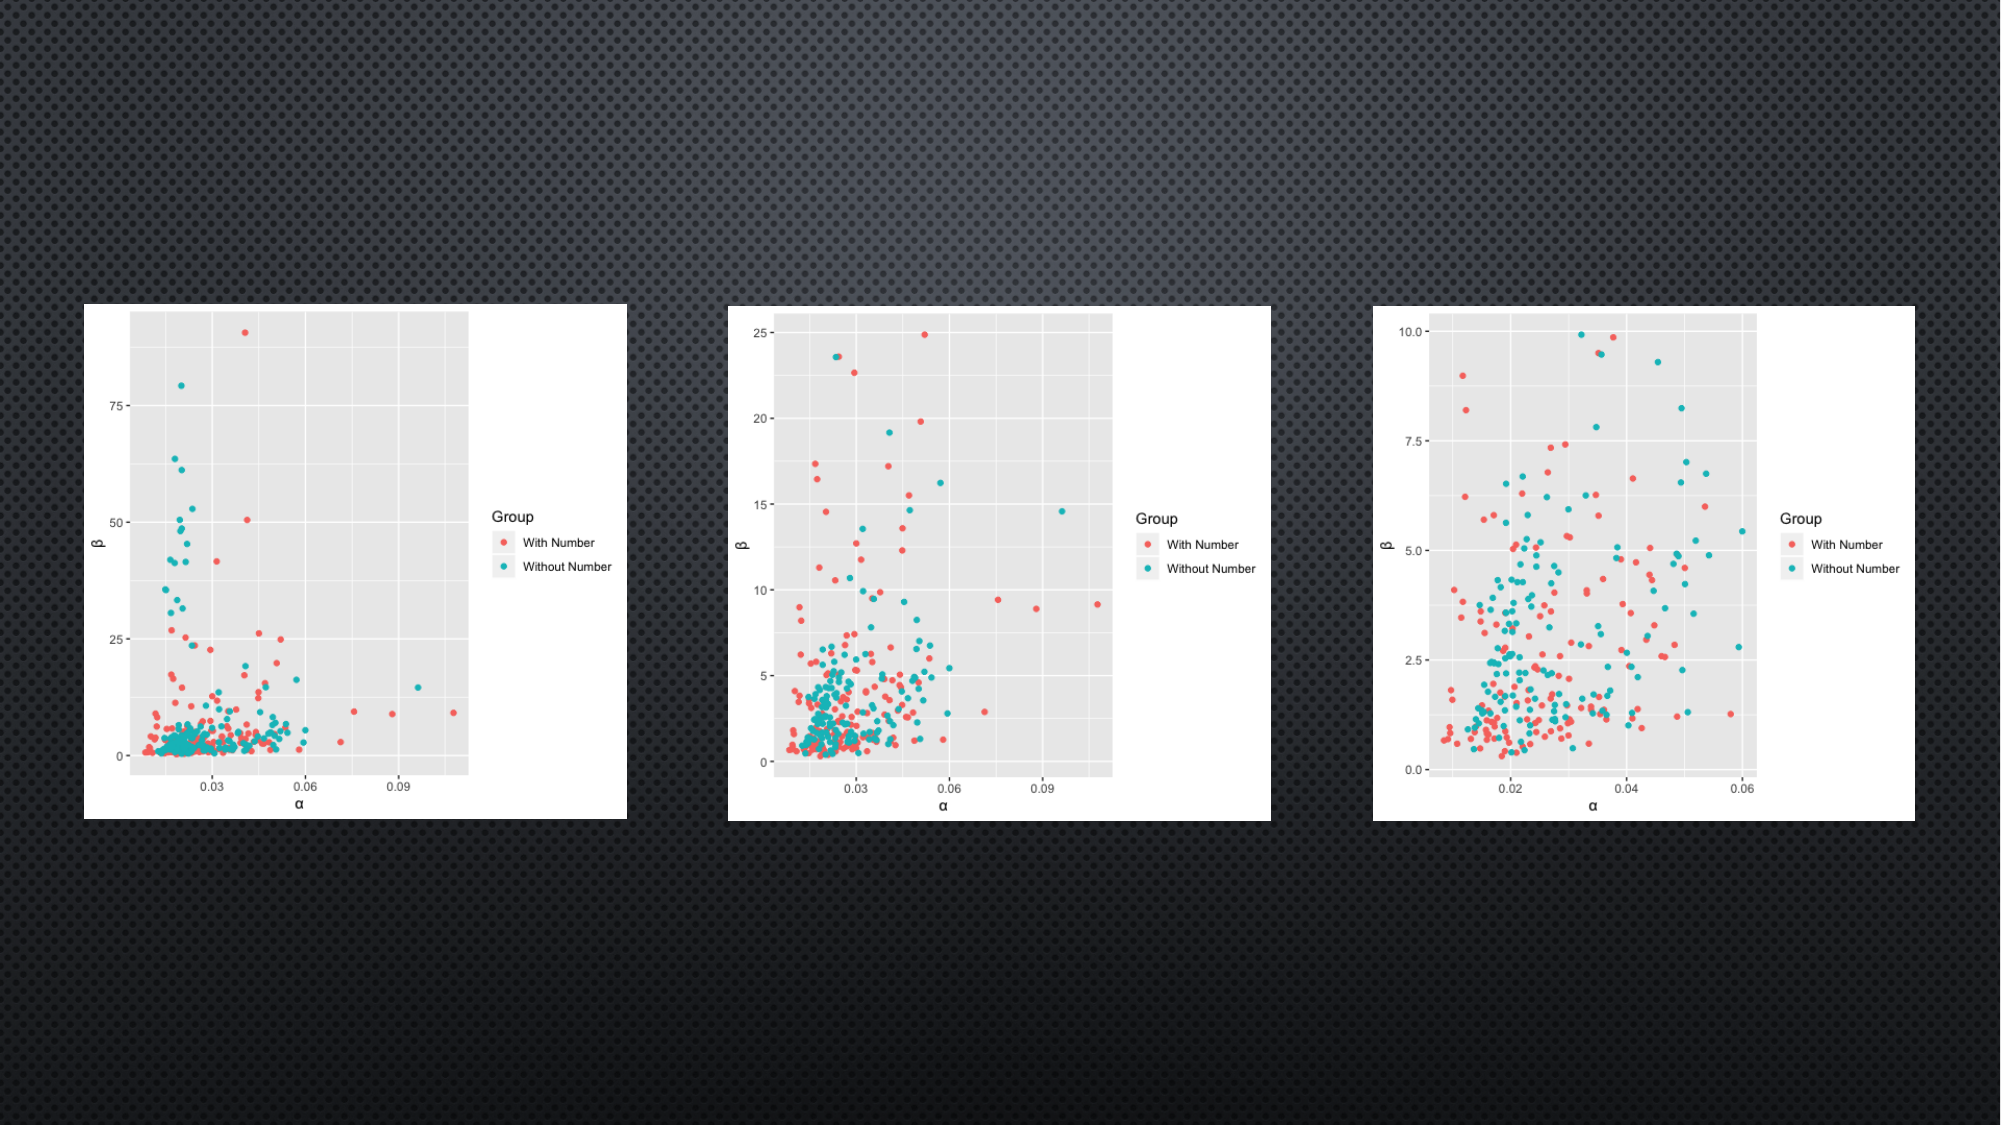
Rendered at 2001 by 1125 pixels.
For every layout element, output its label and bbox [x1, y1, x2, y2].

picture [84, 303, 627, 820]
picture [1373, 305, 1916, 821]
picture [728, 305, 1271, 821]
